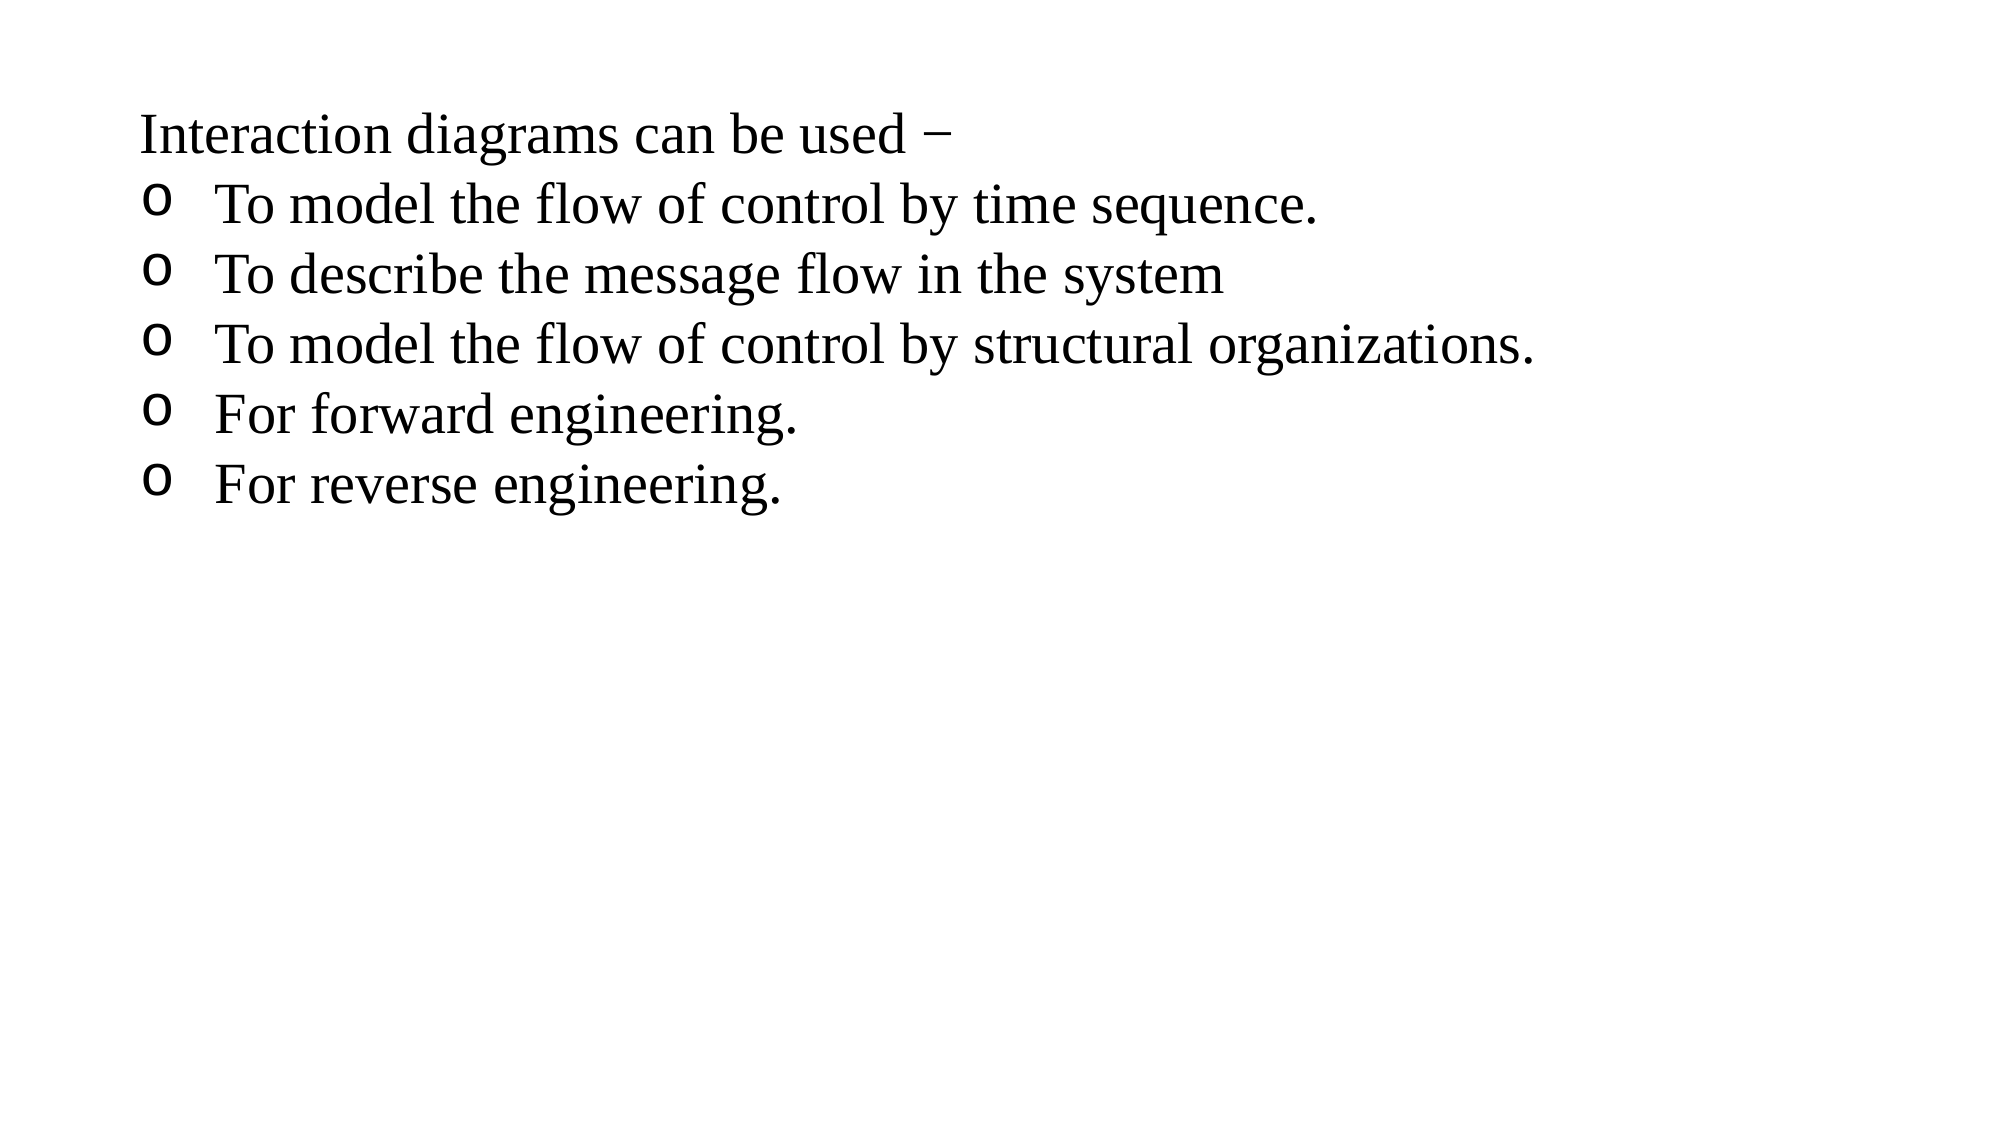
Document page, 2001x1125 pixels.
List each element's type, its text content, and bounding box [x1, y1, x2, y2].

text_box Interaction diagrams can be used − To model the flow of control by time sequence. To describe the message flow in the system To model the flow of control by structural organizations. For forward engineering. For reverse engineering. [125, 87, 1813, 663]
